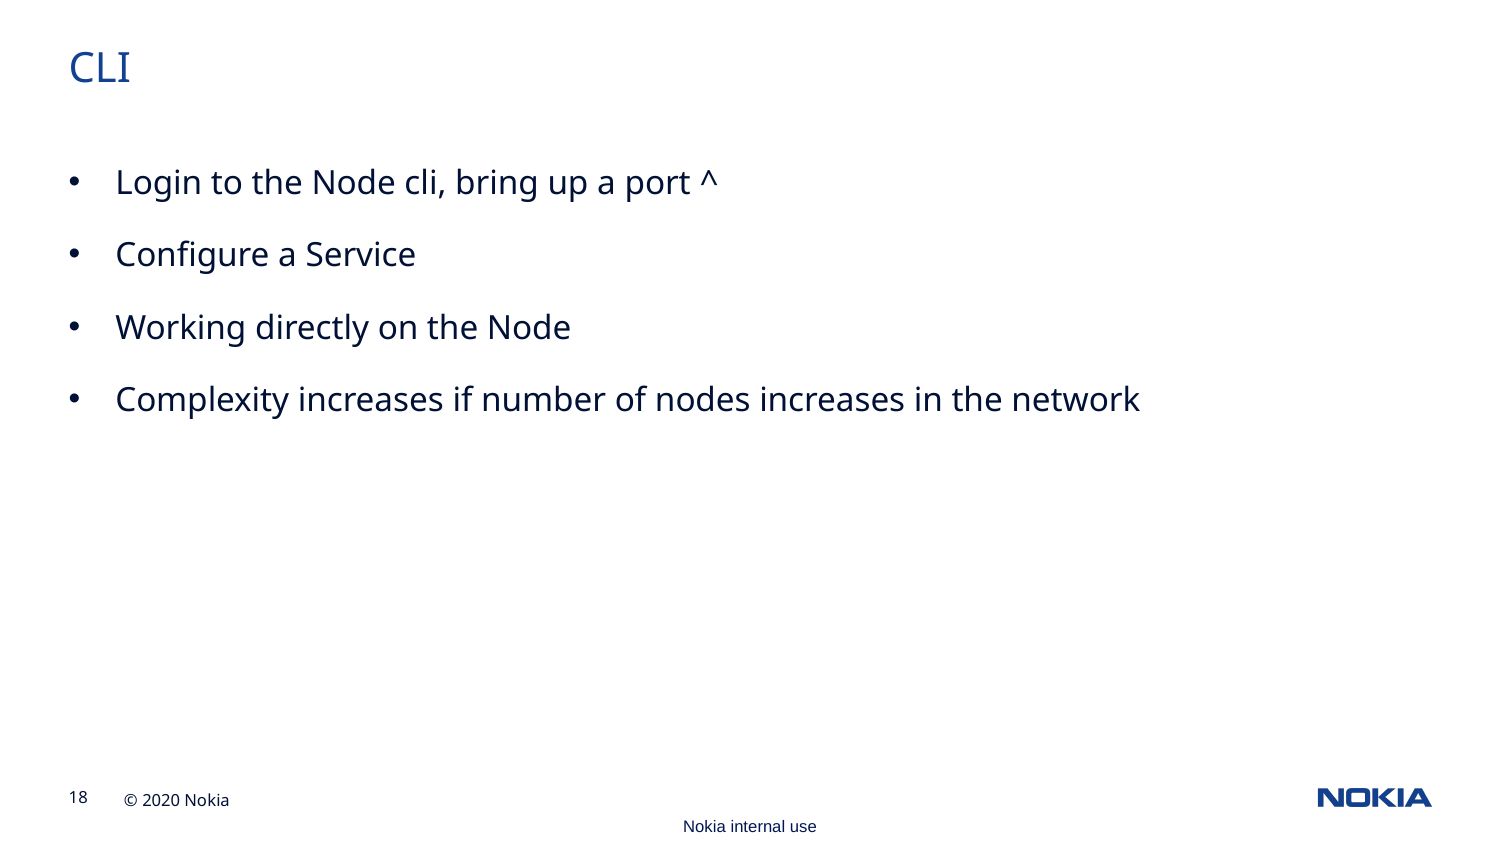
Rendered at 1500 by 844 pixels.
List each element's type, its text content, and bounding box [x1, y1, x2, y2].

list CLI [68, 46, 1432, 97]
list Login to the Node cli, bring up a port ^ Configure a Service Working directly on the Node Complexity increases if number of nodes increases in the network [68, 141, 1432, 762]
picture [1292, 762, 1458, 833]
